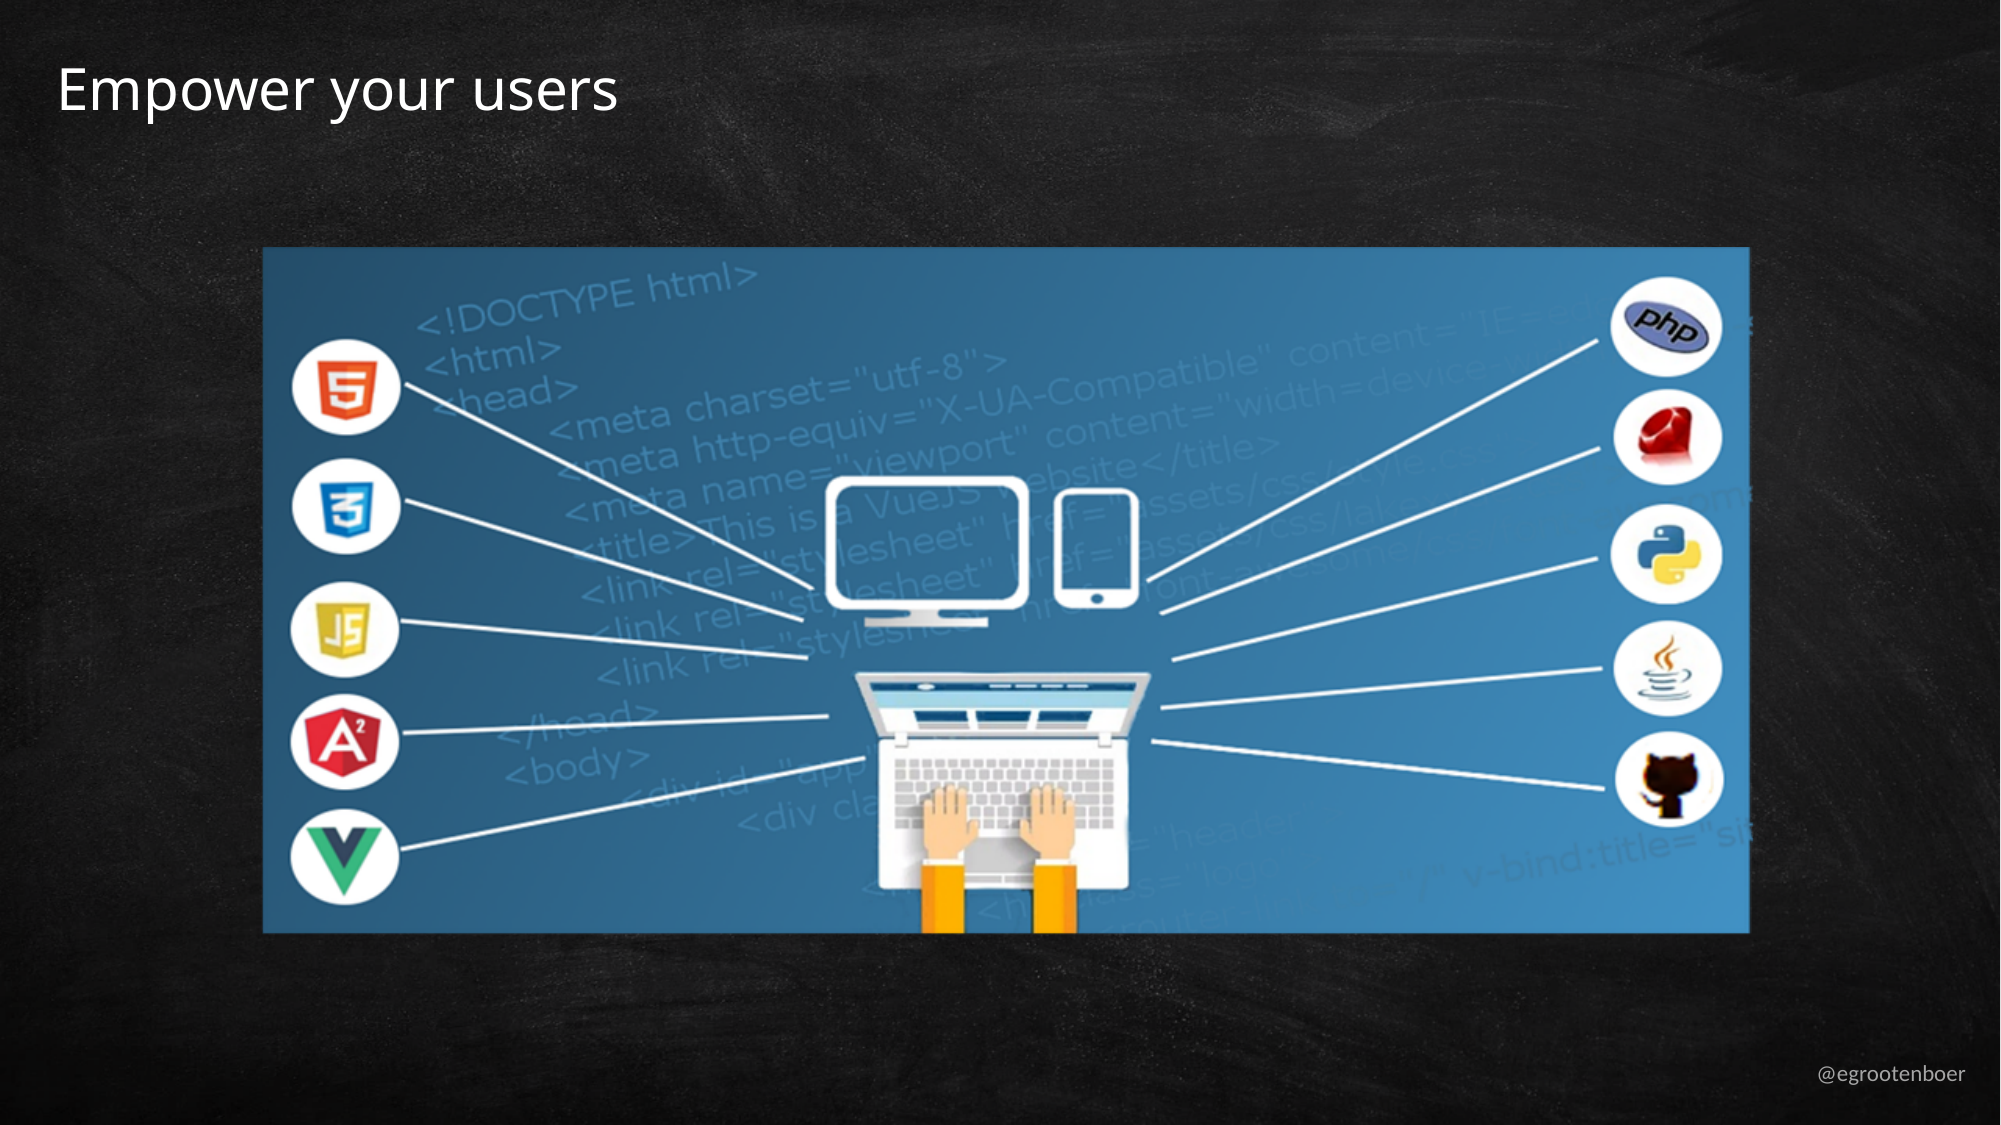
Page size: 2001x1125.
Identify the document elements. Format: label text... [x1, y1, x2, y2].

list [260, 247, 1761, 946]
picture [0, 0, 2001, 1125]
title Empower your users [41, 12, 1981, 172]
